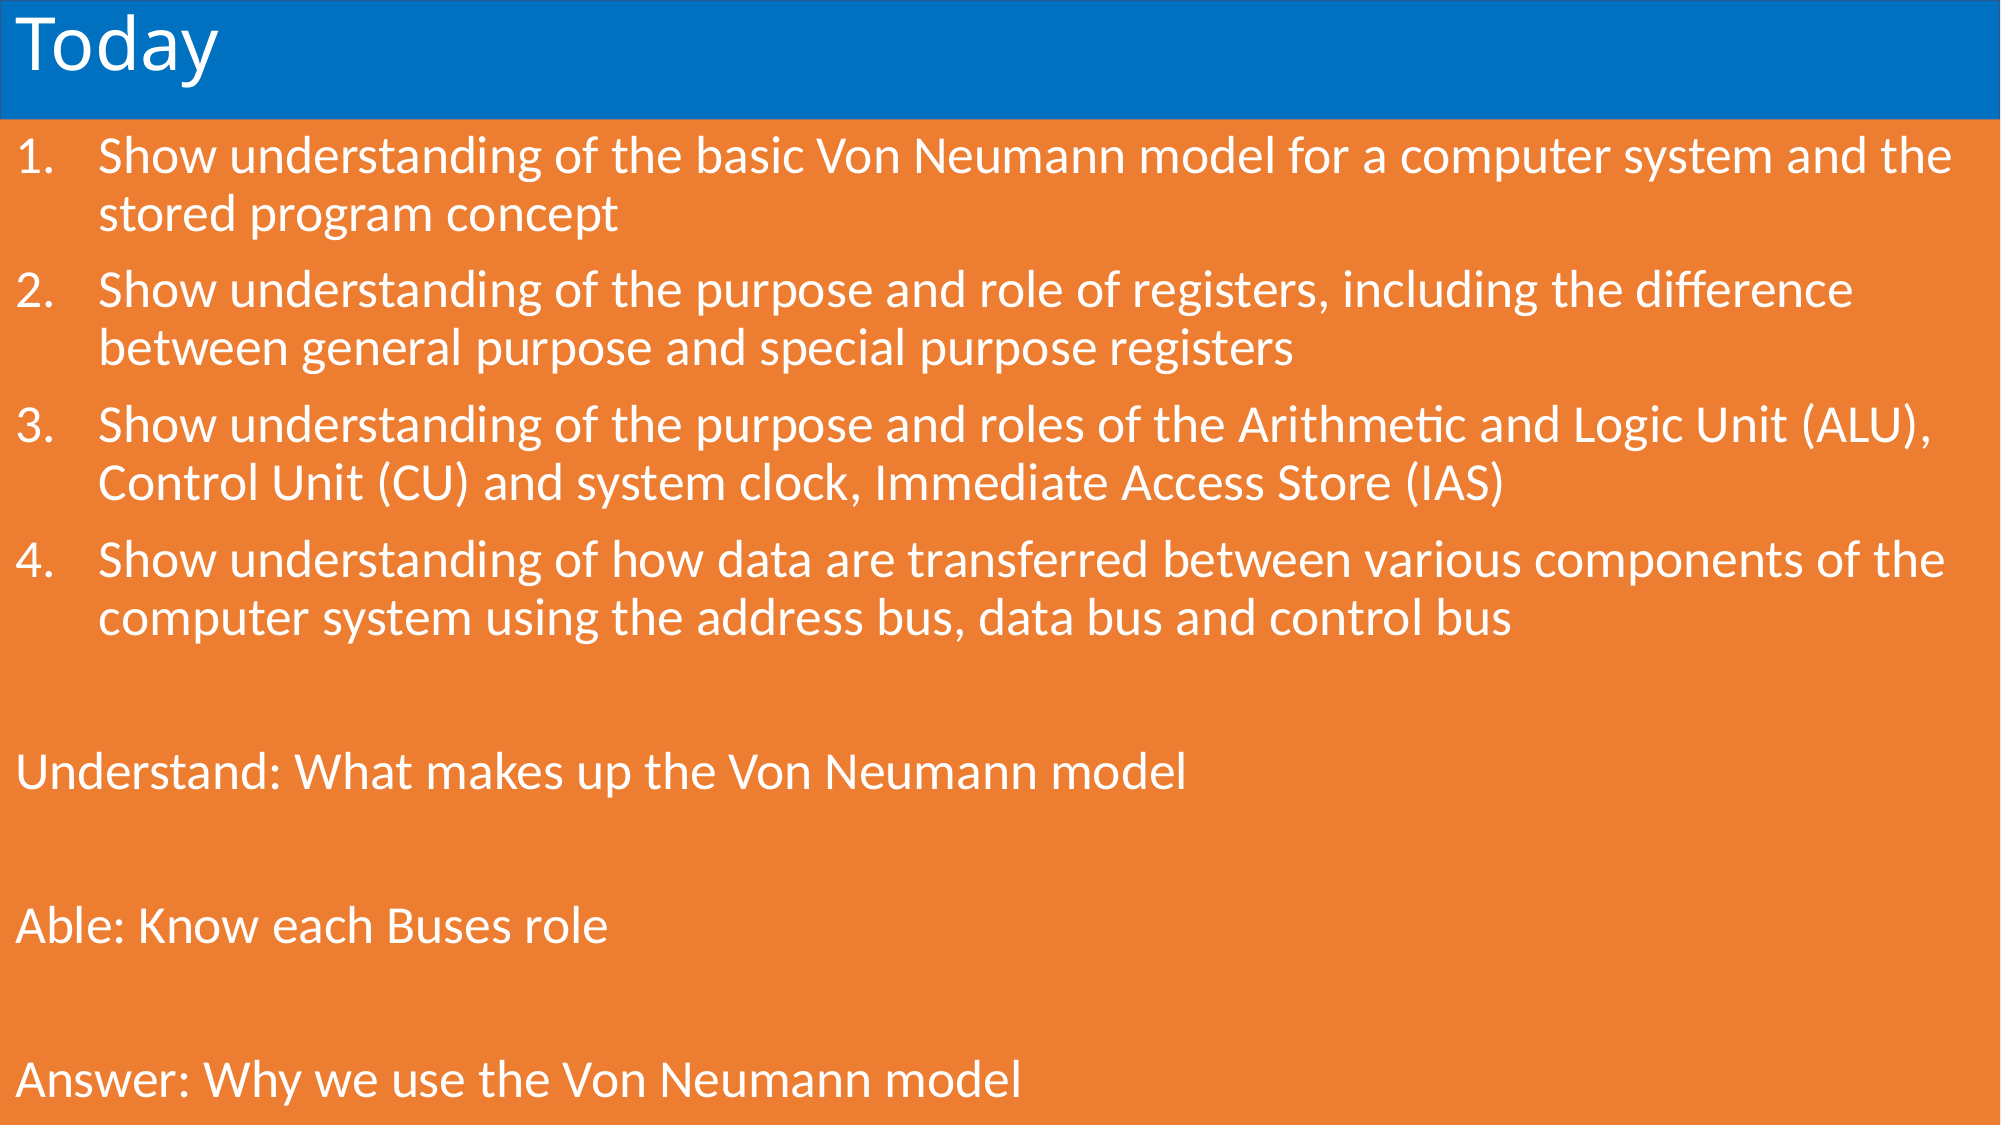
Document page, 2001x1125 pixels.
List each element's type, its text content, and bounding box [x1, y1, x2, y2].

list Show understanding of the basic Von Neumann model for a computer system and the stored program concept Show understanding of the purpose and role of registers, including the difference between general purpose and special purpose registers Show understanding of the purpose and roles of the Arithmetic and Logic Unit (ALU), Control Unit (CU) and system clock, Immediate Access Store (IAS) Show understanding of how data are transferred between various components of the computer system using the address bus, data bus and control bus Understand: What makes up the Von Neumann model Able: Know each Buses role Answer: Why we use the Von Neumann model [0, 119, 2000, 1125]
title Today [0, 0, 2000, 95]
